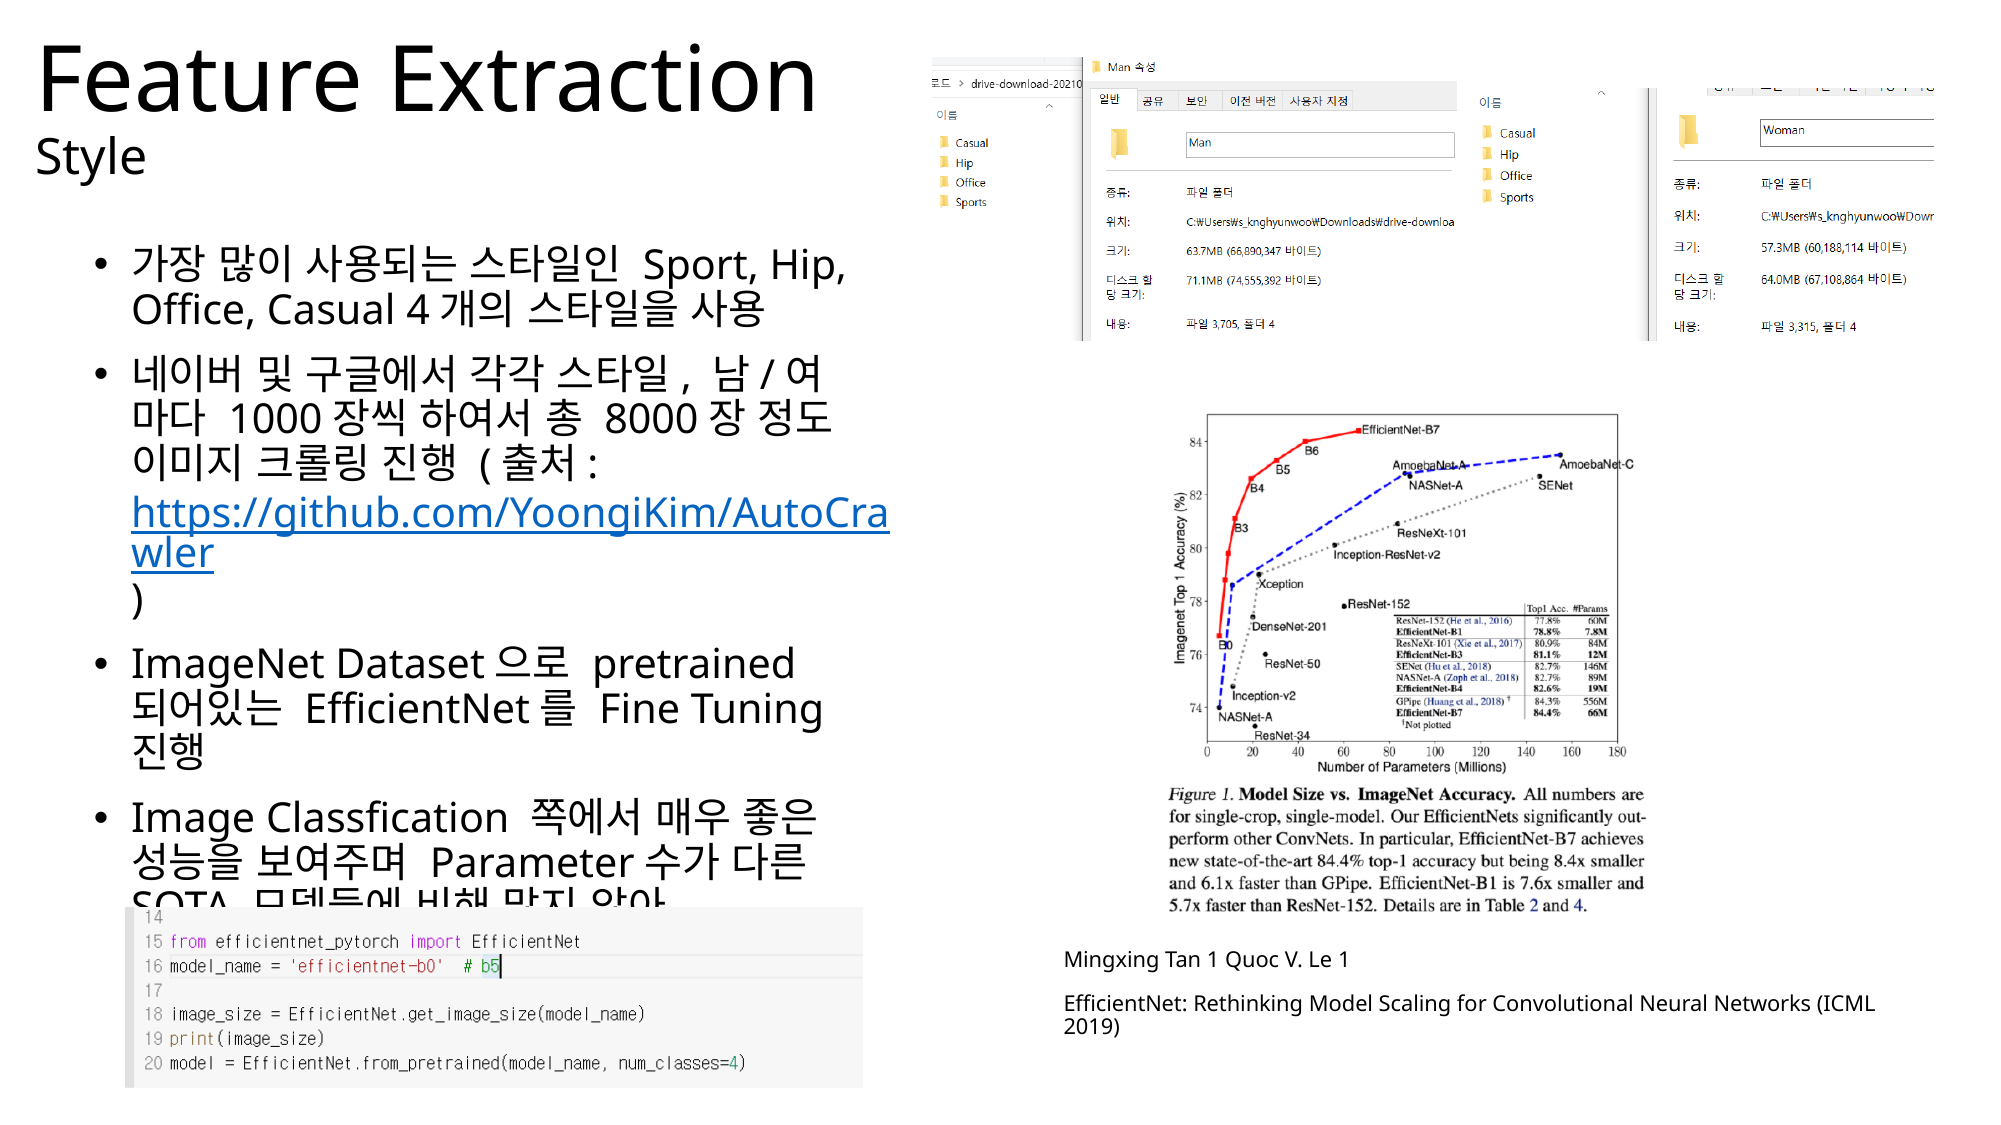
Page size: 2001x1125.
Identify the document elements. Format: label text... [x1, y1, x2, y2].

title Feature Extraction Style [20, 0, 1746, 218]
picture [932, 57, 1457, 341]
picture [125, 906, 863, 1098]
picture [1468, 88, 1934, 341]
picture [1133, 397, 1701, 922]
list 가장 많이 사용되는 스타일인 Sport, Hip, Office, Casual 4개의 스타일을 사용 네이버 및 구글에서 각각 스타일, 남/여 마다 1000장씩 하여서 총 8000장 정도 이미지 크롤링 진행 (출처: https://github.com/YoongiKim/AutoCrawler) ImageNet Dataset으로 pretrained 되어있는 EfficientNet를 Fine Tuning 진행 Image Classfication 쪽에서 매우 좋은 성능을 보여주며 Parameter수가 다른 SOTA 모델들에 비해 많지 않아 EfficientNet을 선택 [79, 236, 909, 951]
text_box Mingxing Tan 1 Quoc V. Le 1 EfficientNet: Rethinking Model Scaling for Convolutional Neural Networks (ICML 2019) [1048, 940, 1952, 1064]
